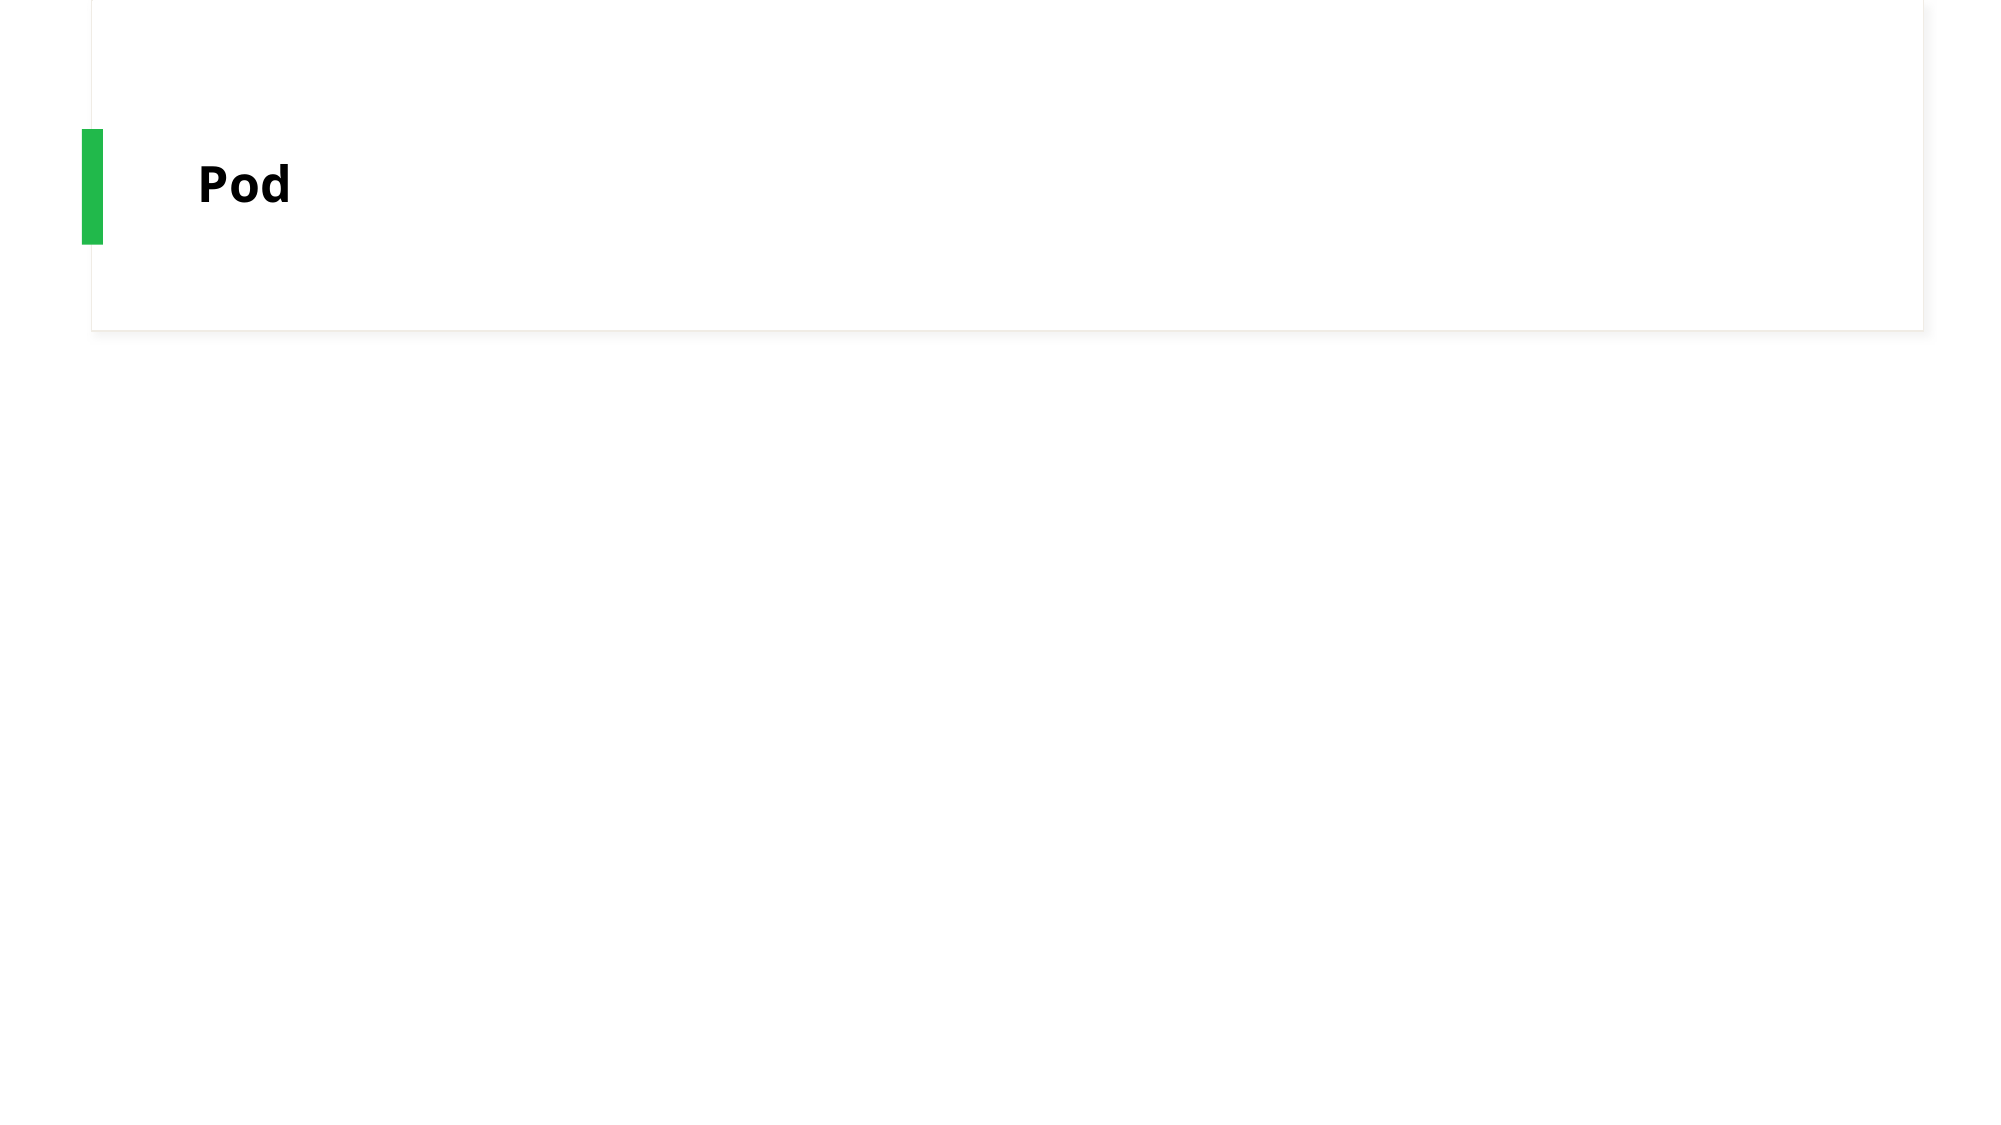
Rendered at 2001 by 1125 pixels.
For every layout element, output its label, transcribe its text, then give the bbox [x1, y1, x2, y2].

title Pod [183, 90, 1851, 284]
